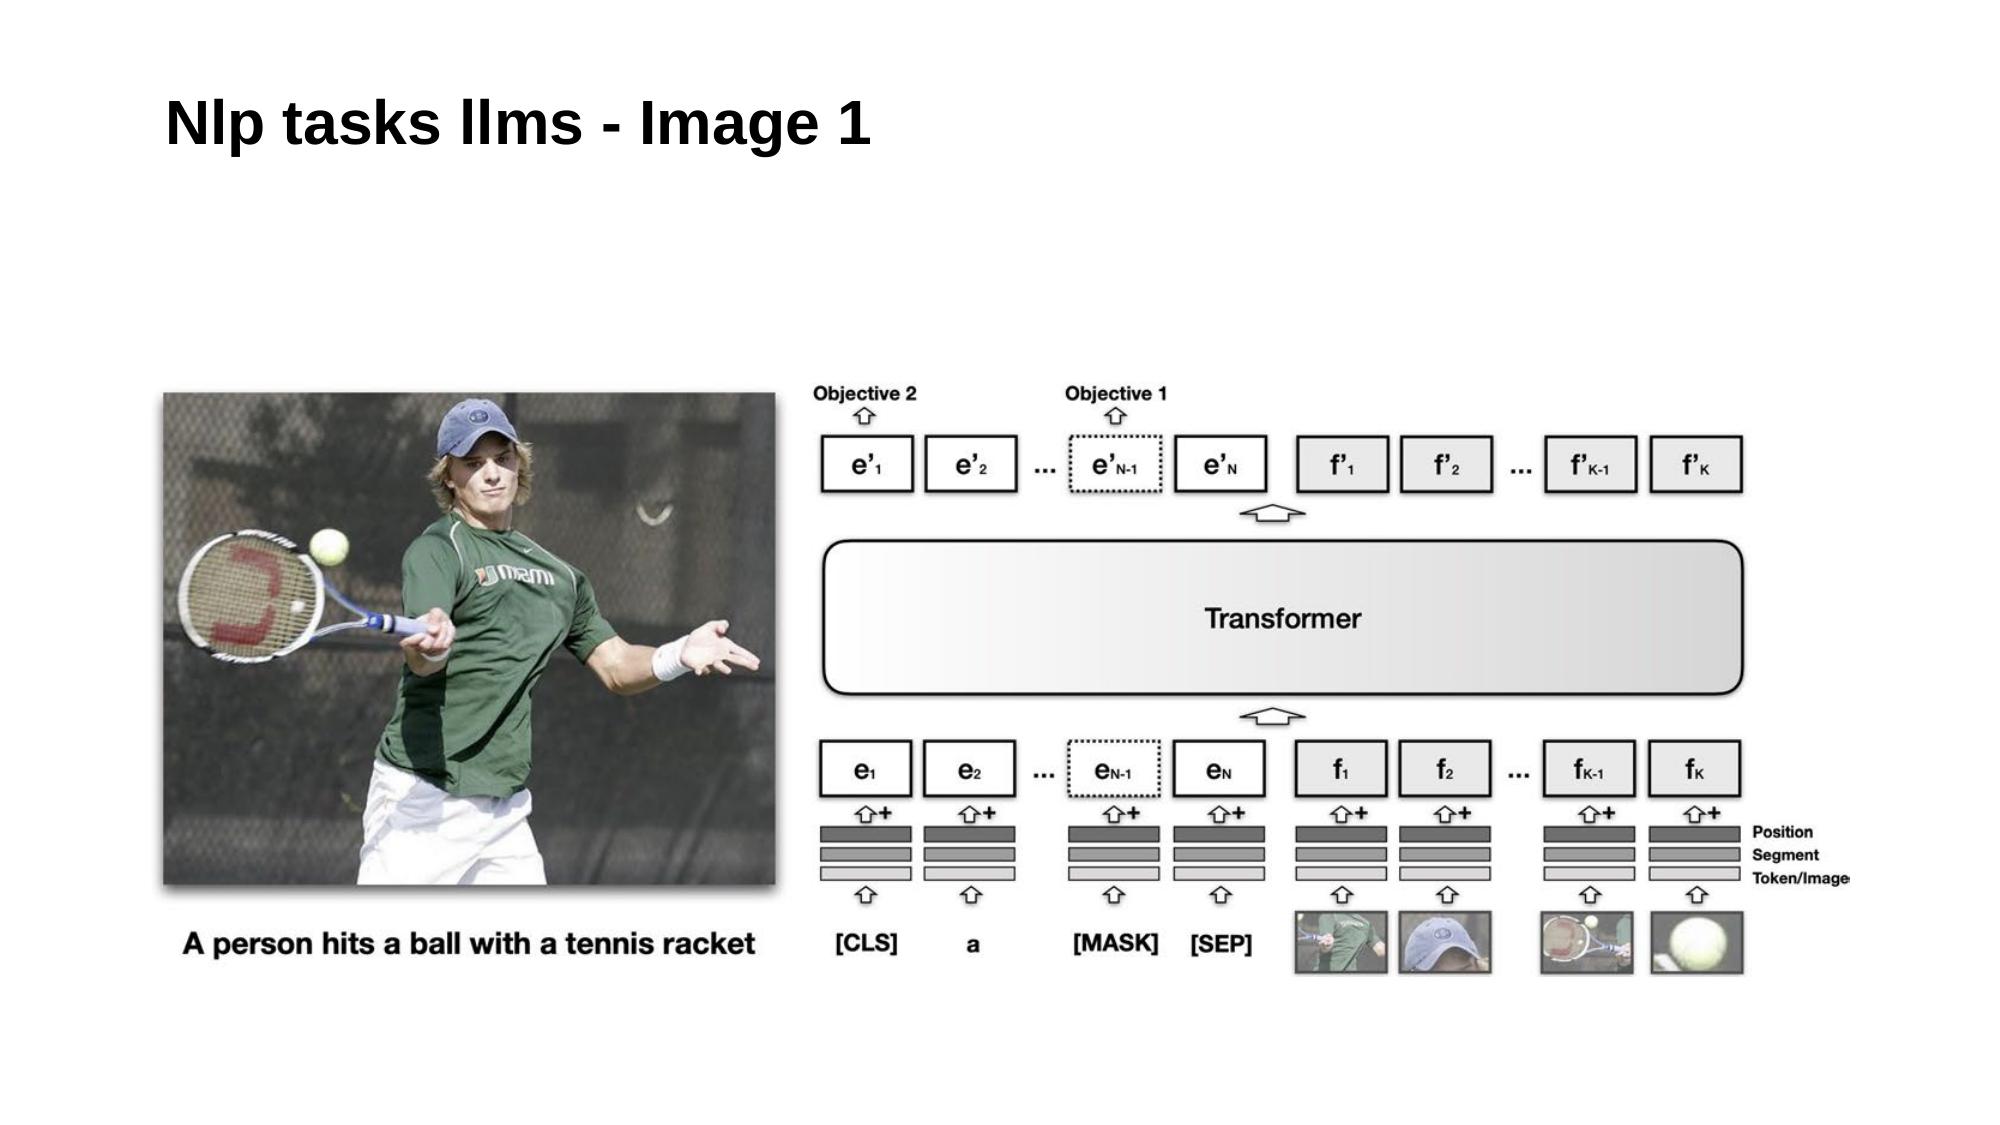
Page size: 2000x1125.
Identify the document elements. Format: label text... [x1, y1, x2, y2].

picture [149, 372, 1851, 978]
text_box Nlp tasks llms - Image 1 [149, 75, 1850, 165]
